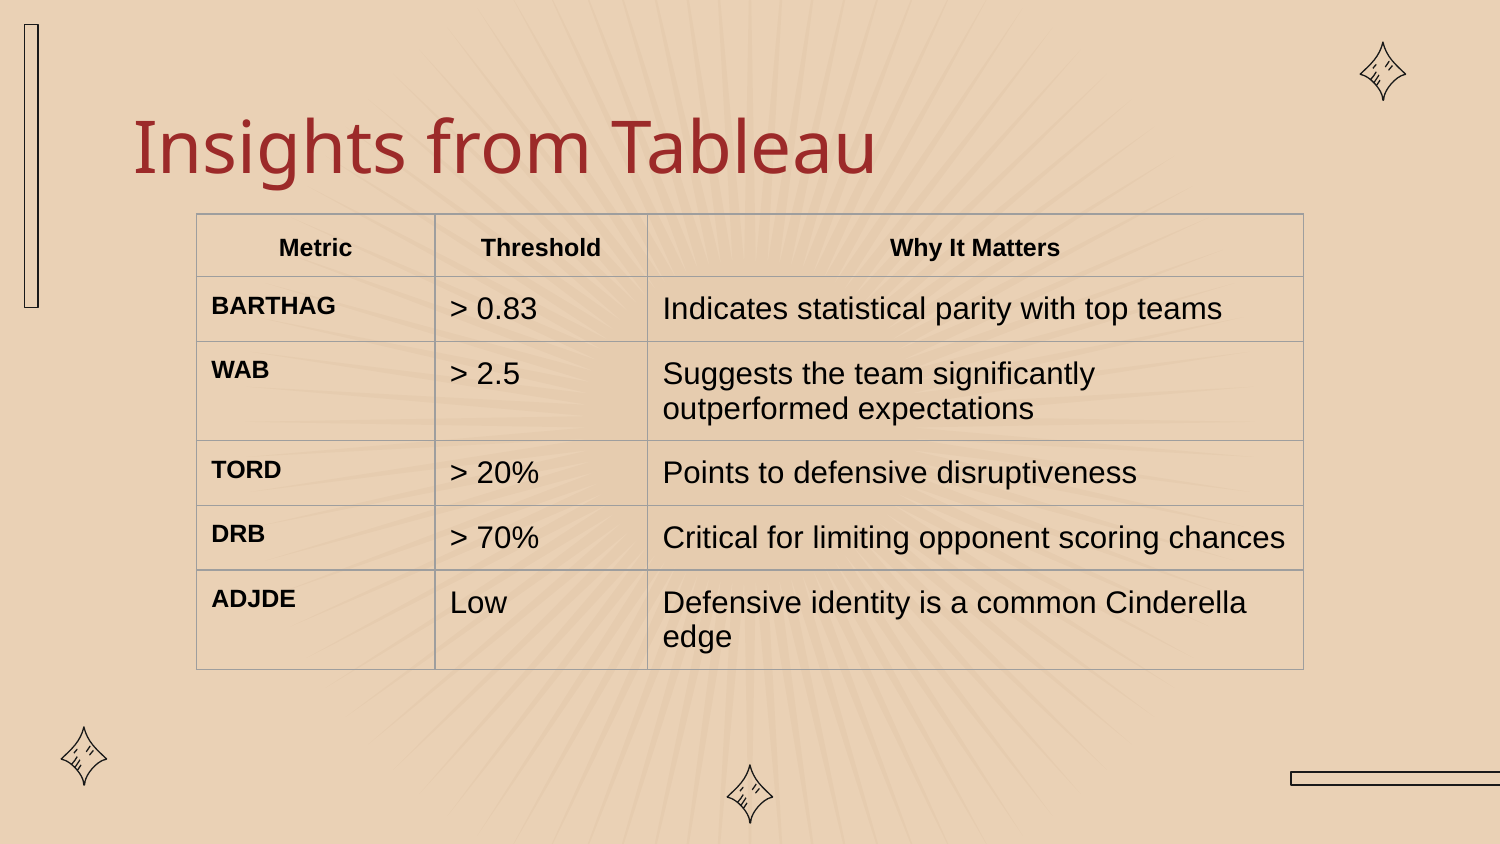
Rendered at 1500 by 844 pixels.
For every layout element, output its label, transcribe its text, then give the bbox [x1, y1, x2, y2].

table_cell ADJDE [197, 571, 434, 669]
table_cell WAB [197, 342, 434, 440]
table_cell Critical for limiting opponent scoring chances [648, 506, 1303, 569]
table_cell DRB [197, 506, 434, 569]
table_cell Suggests the team significantly outperformed expectations [648, 342, 1303, 440]
table_cell Indicates statistical parity with top teams [648, 277, 1303, 341]
title Insights from Tableau [118, 72, 1382, 167]
table_header Why It Matters [648, 215, 1303, 276]
table_cell TORD [197, 441, 434, 505]
table_cell Defensive identity is a common Cinderella edge [648, 571, 1303, 669]
table_cell > 2.5 [436, 342, 647, 440]
table_cell BARTHAG [197, 277, 434, 341]
table_cell Points to defensive disruptiveness [648, 441, 1303, 505]
table_cell Low [436, 571, 647, 669]
table_header Metric [197, 215, 434, 276]
table_header Threshold [436, 215, 647, 276]
table_cell > 0.83 [436, 277, 647, 341]
table_cell > 70% [436, 506, 647, 569]
table_cell > 20% [436, 441, 647, 505]
